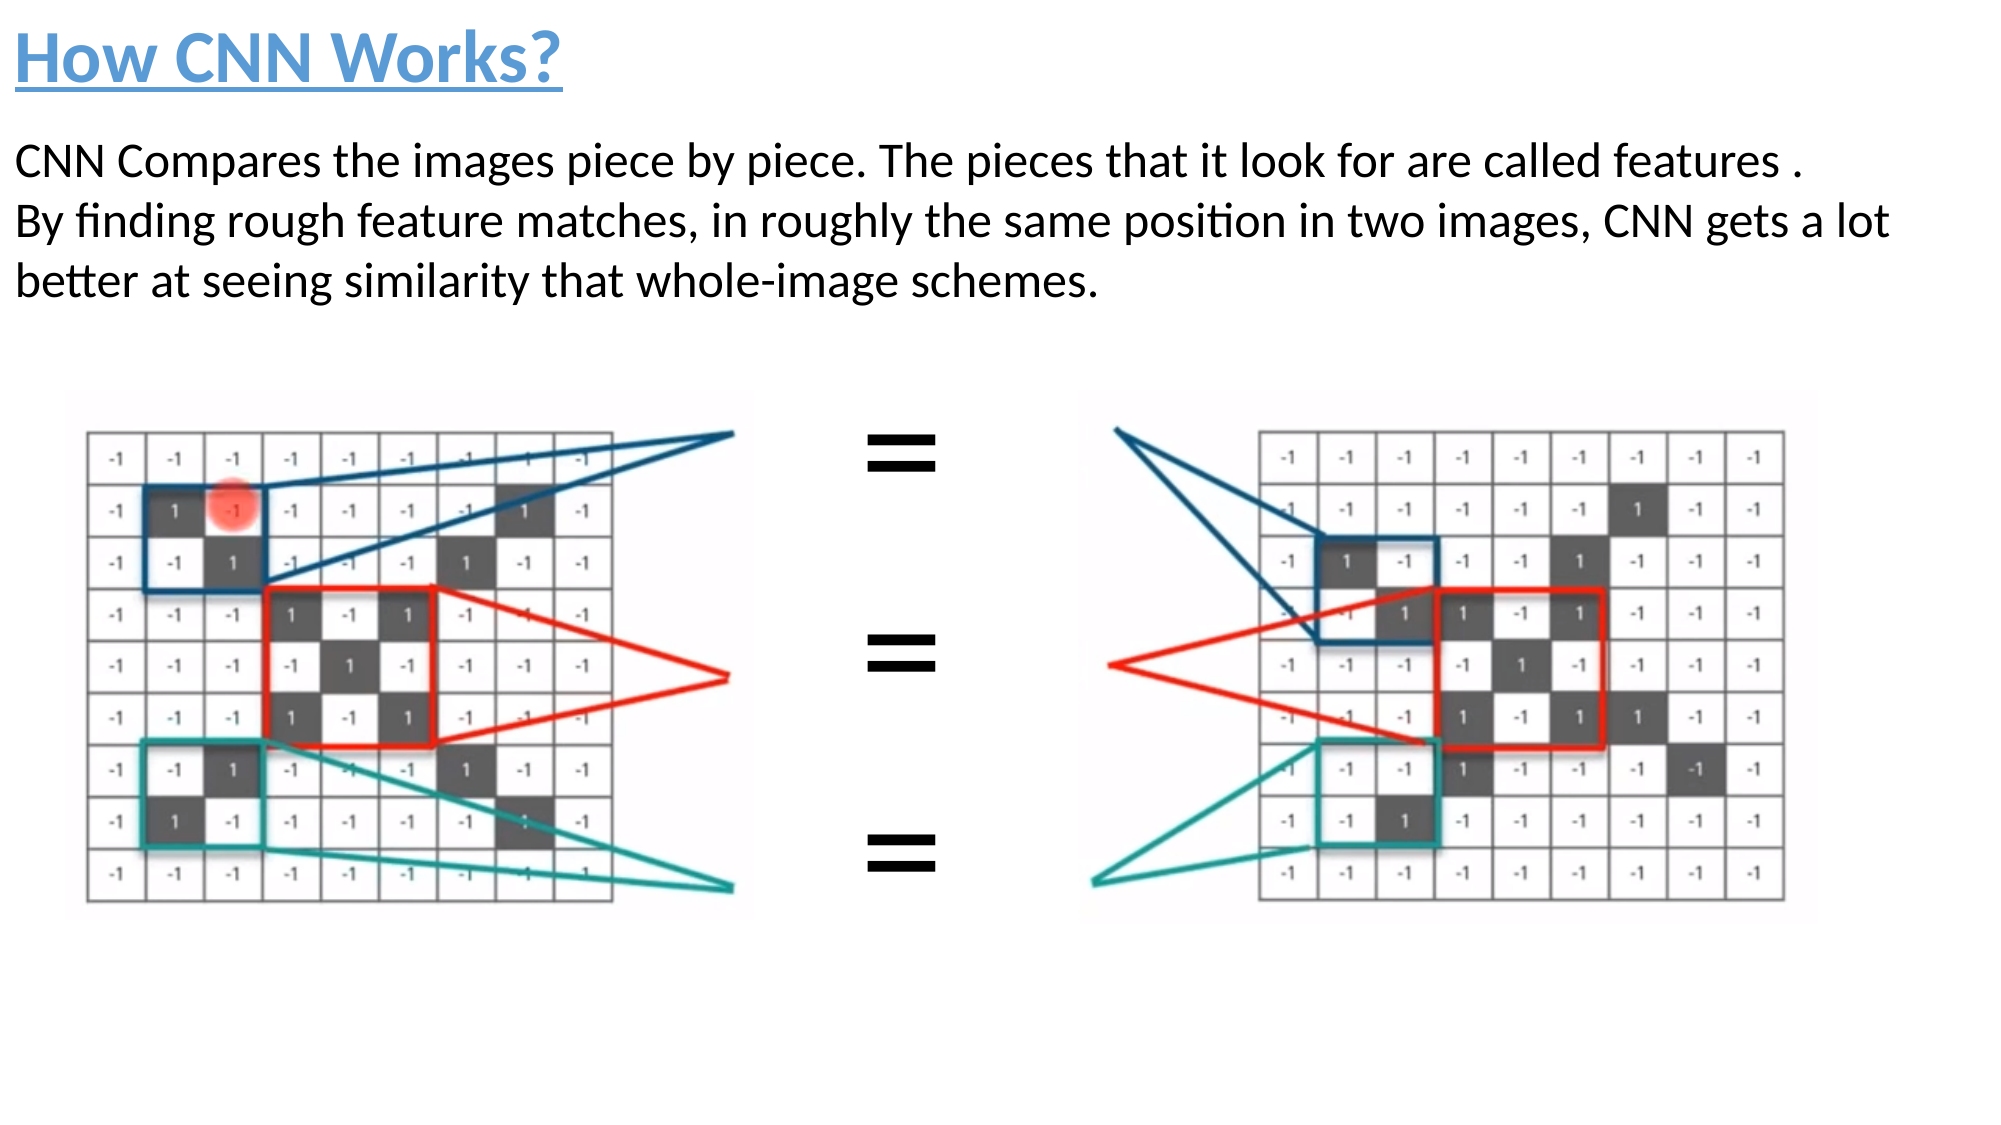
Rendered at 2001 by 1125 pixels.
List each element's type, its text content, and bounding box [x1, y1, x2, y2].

text_box = = = [846, 332, 959, 948]
picture [1078, 390, 1818, 924]
text_box How CNN Works? [0, 0, 864, 105]
picture [65, 390, 754, 920]
text_box CNN Compares the images piece by piece. The pieces that it look for are called features . By finding rough feature matches, in roughly the same position in two images, CNN gets a lot better at seeing similarity that whole-image schemes. [0, 119, 2000, 375]
